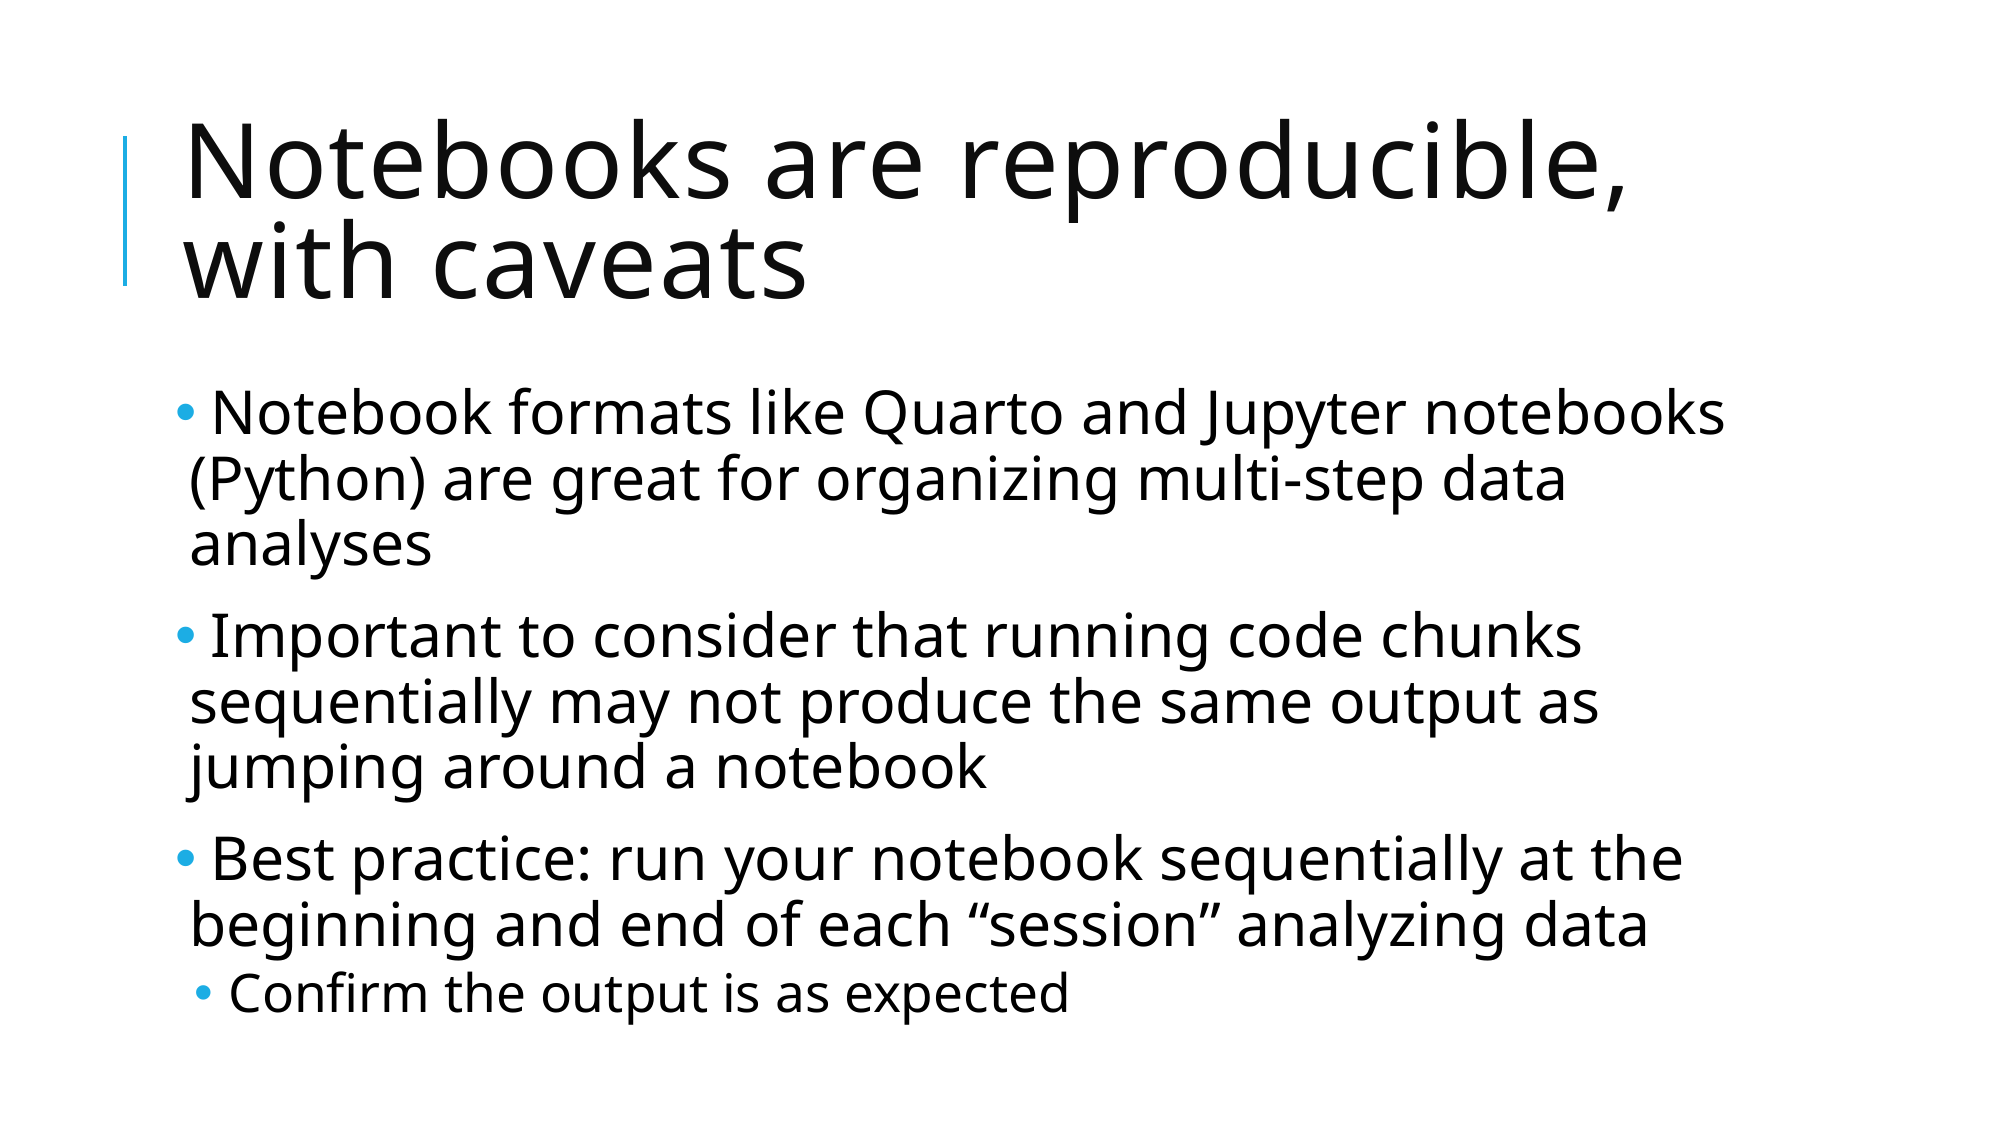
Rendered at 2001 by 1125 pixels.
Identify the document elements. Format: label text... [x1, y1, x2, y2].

title Notebooks are reproducible, with caveats [168, 96, 1763, 342]
list Notebook formats like Quarto and Jupyter notebooks (Python) are great for organizing multi-step data analyses Important to consider that running code chunks sequentially may not produce the same output as jumping around a notebook Best practice: run your notebook sequentially at the beginning and end of each “session” analyzing data Confirm the output is as expected [168, 375, 1763, 1035]
